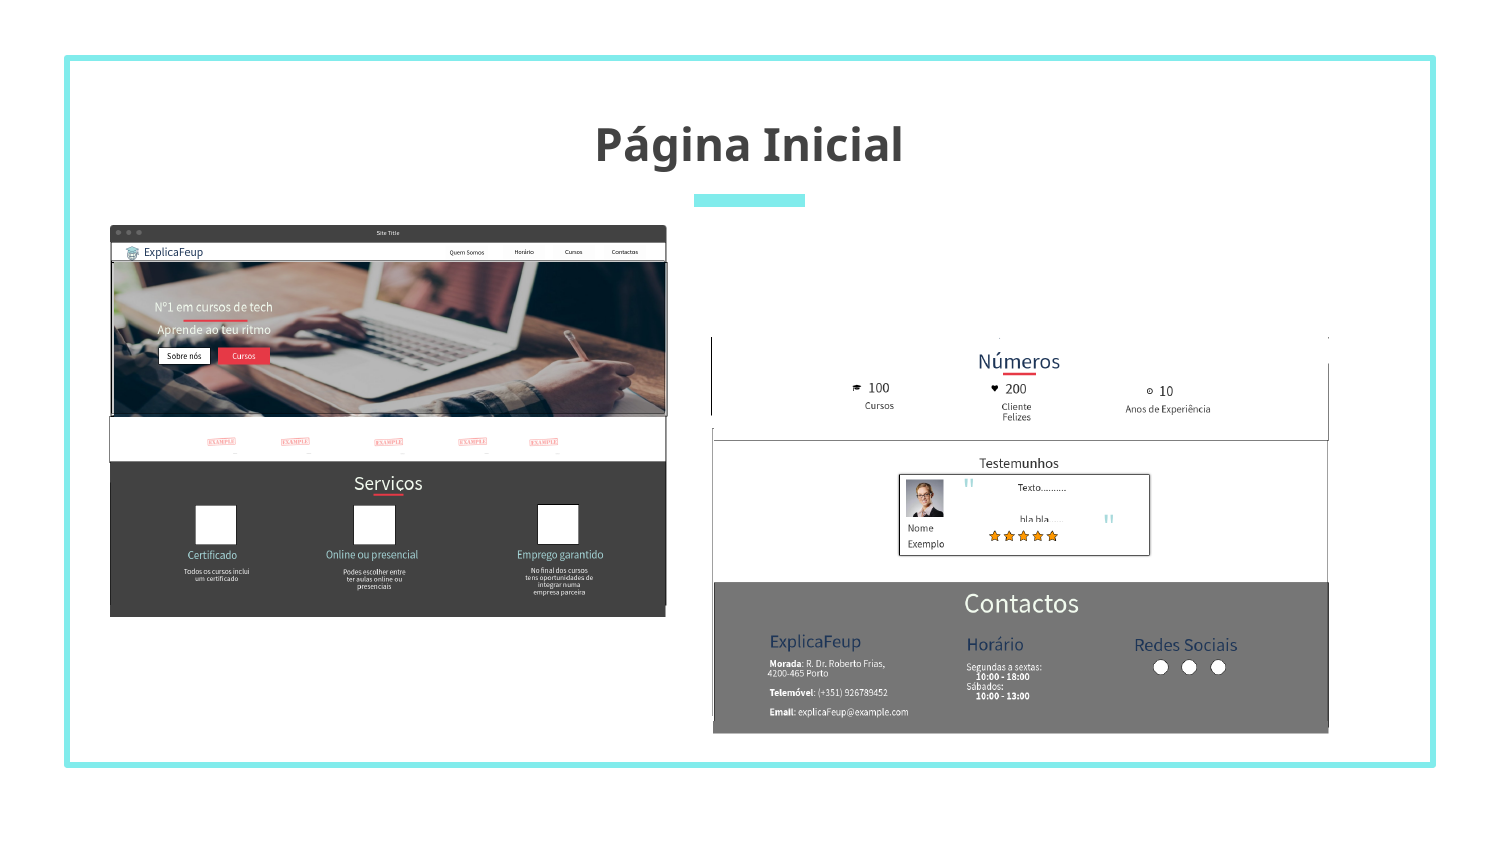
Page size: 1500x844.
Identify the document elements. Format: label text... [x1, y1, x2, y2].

picture [711, 336, 1331, 735]
picture [102, 222, 669, 621]
title Página Inicial [0, 35, 1500, 186]
